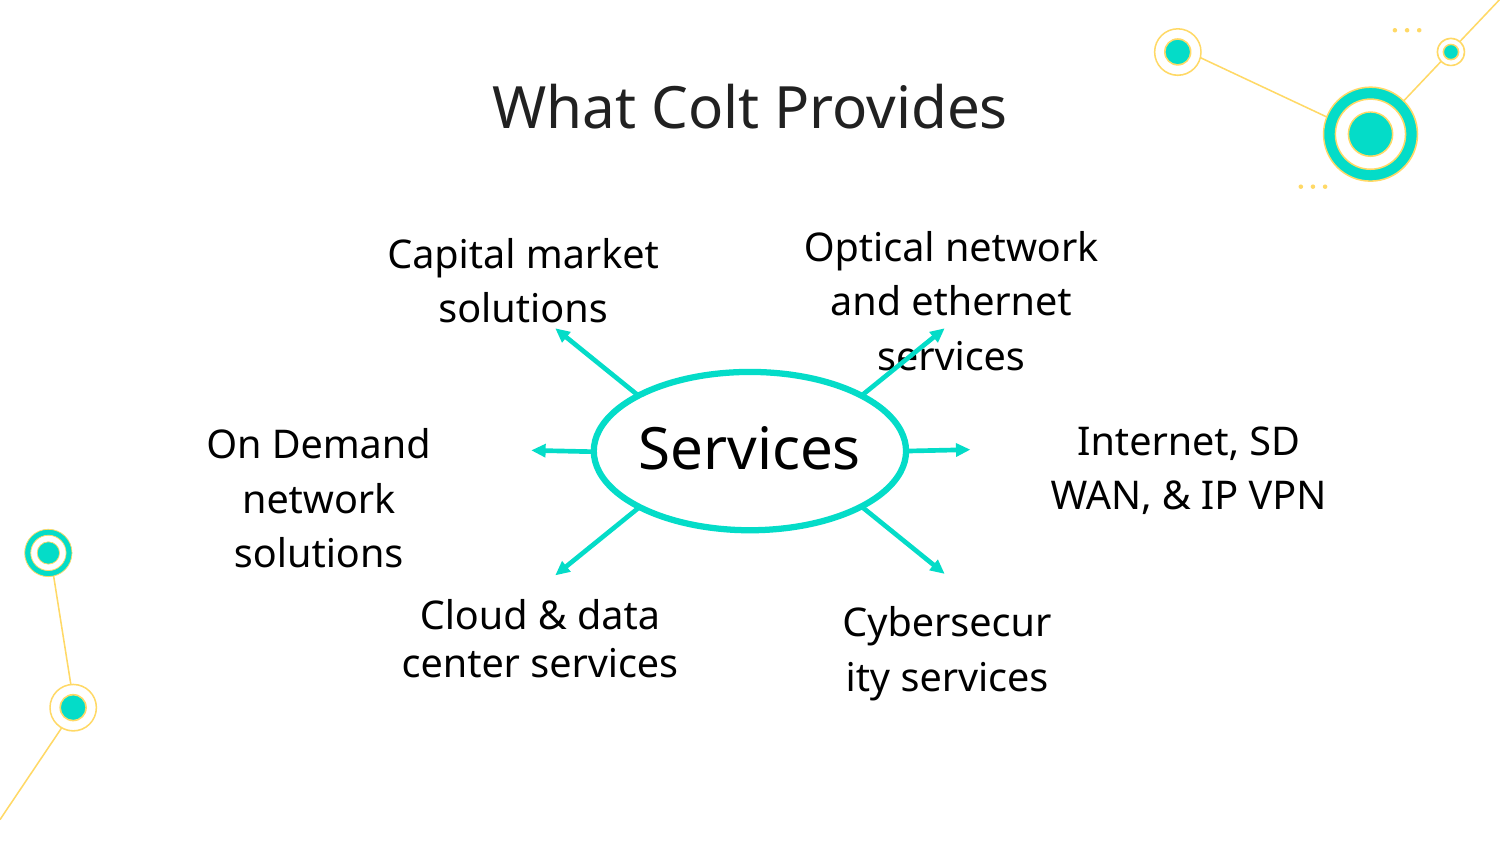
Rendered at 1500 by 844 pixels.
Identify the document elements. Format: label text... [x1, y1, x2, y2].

text_box Internet, SD WAN, & IP VPN [1025, 393, 1384, 533]
text_box On Demand network solutions [160, 396, 509, 591]
text_box Optical network and ethernet services [776, 199, 1158, 394]
text_box Cloud & data center services [365, 575, 747, 700]
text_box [860, 505, 945, 574]
text_box Cybersecurity services [824, 575, 1102, 715]
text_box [555, 506, 640, 576]
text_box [555, 328, 640, 397]
text_box [593, 371, 906, 531]
title What Colt Provides [378, 55, 1122, 150]
text_box Capital market solutions [364, 206, 713, 346]
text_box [860, 328, 945, 397]
